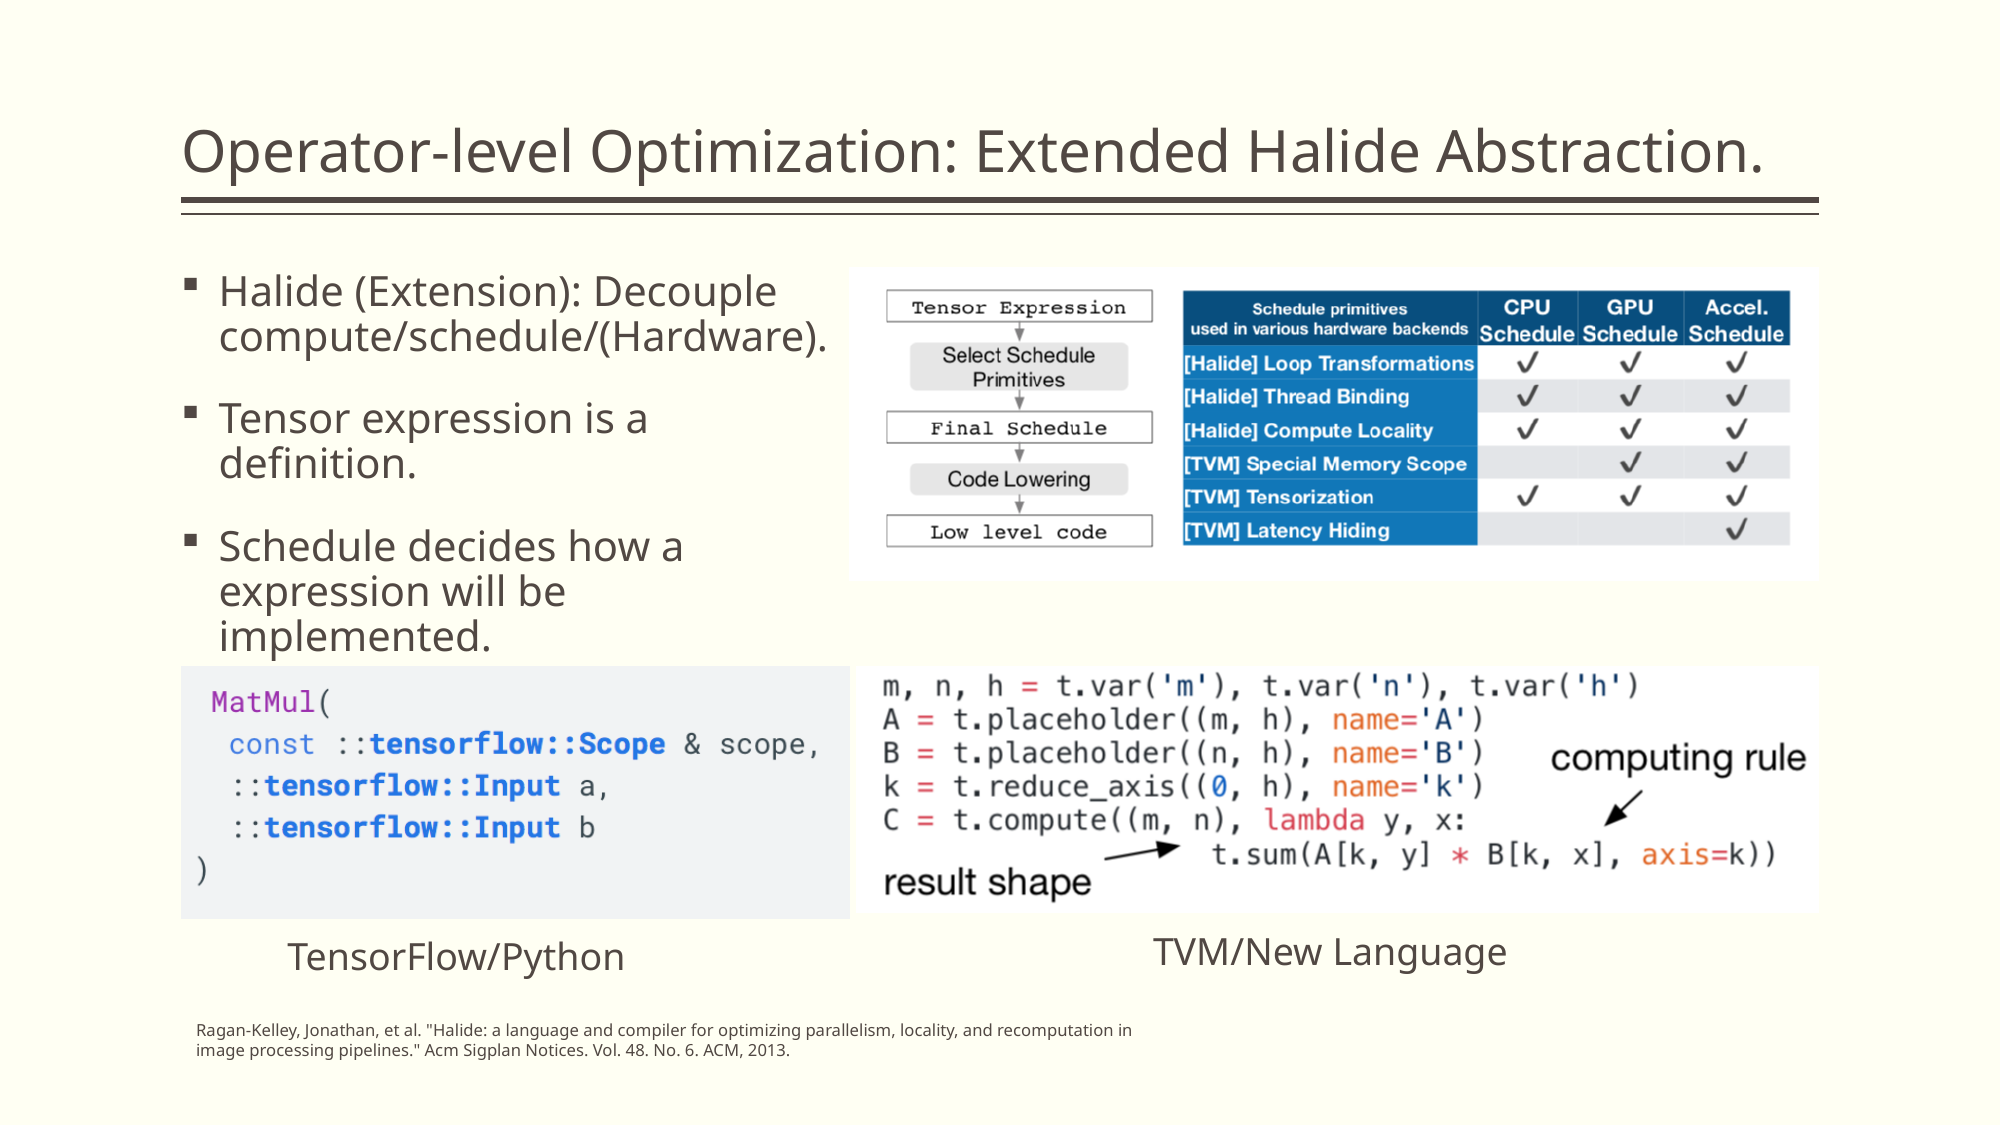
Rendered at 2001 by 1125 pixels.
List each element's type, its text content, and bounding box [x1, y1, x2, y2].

list Halide (Extension): Decouple compute/schedule/(Hardware). Tensor expression is a definition. Schedule decides how a expression will be implemented. [181, 262, 850, 665]
picture [181, 666, 850, 919]
text_box TVM/New Language [1138, 922, 1537, 981]
picture [849, 267, 1819, 581]
text_box TensorFlow/Python [272, 928, 655, 985]
title Operator-level Optimization: Extended Halide Abstraction. [181, 12, 1819, 193]
picture [855, 666, 1819, 913]
list Halide (Extension): Decouple compute/schedule/(Hardware). Tensor expression is a definition. Schedule decides how a expression will be implemented. [181, 927, 850, 1012]
text_box Ragan-Kelley, Jonathan, et al. "Halide: a language and compiler for optimizing parallelism, locality, and recomputation in image processing pipelines." Acm Sigplan Notices. Vol. 48. No. 6. ACM, 2013. [181, 1012, 1182, 1068]
